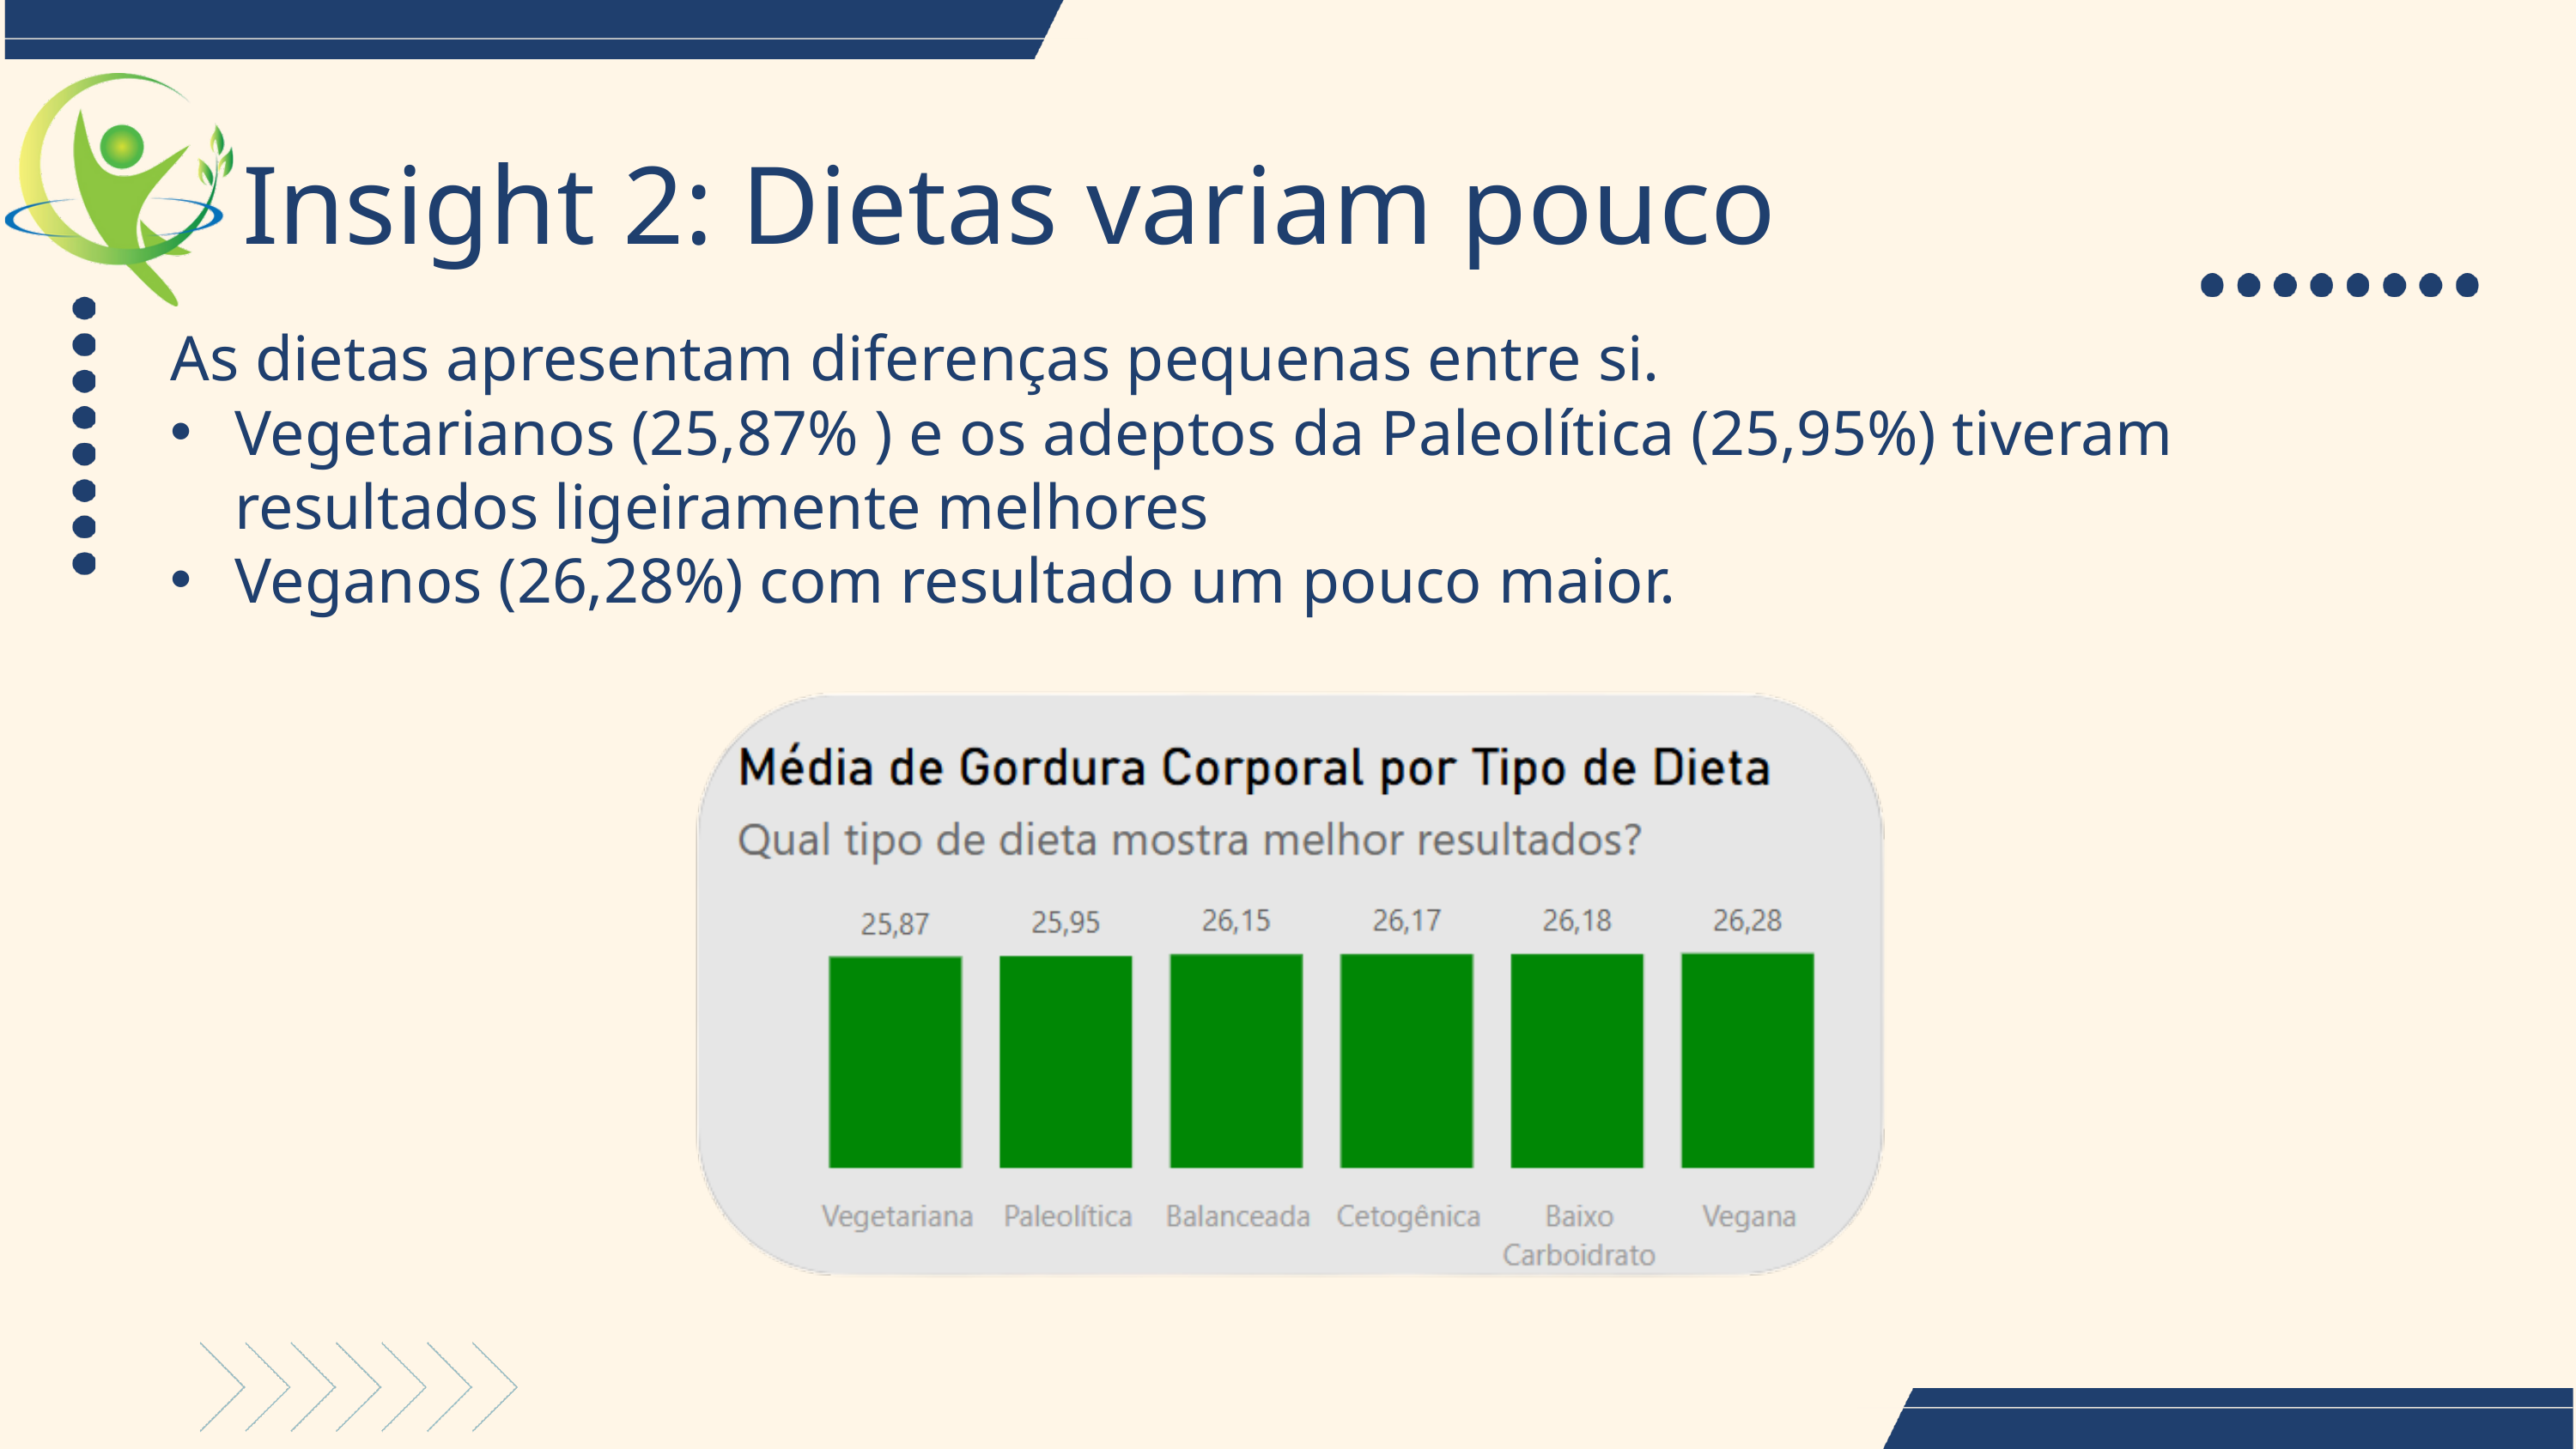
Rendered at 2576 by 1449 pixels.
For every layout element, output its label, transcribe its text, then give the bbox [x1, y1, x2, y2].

text_box [1854, 1388, 2576, 1449]
text_box Insight 2: Dietas variam pouco [242, 136, 2387, 266]
text_box [4, 73, 234, 306]
text_box [199, 1342, 522, 1437]
text_box [72, 306, 96, 575]
text_box [0, 0, 1094, 59]
picture [675, 640, 1901, 1292]
text_box As dietas apresentam diferenças pequenas entre si. Vegetarianos (25,87% ) e os adeptos da Paleolítica (25,95%) tiveram resultados ligeiramente melhores Veganos (26,28%) com resultado um pouco maior. [118, 319, 2481, 689]
text_box [2198, 273, 2481, 297]
